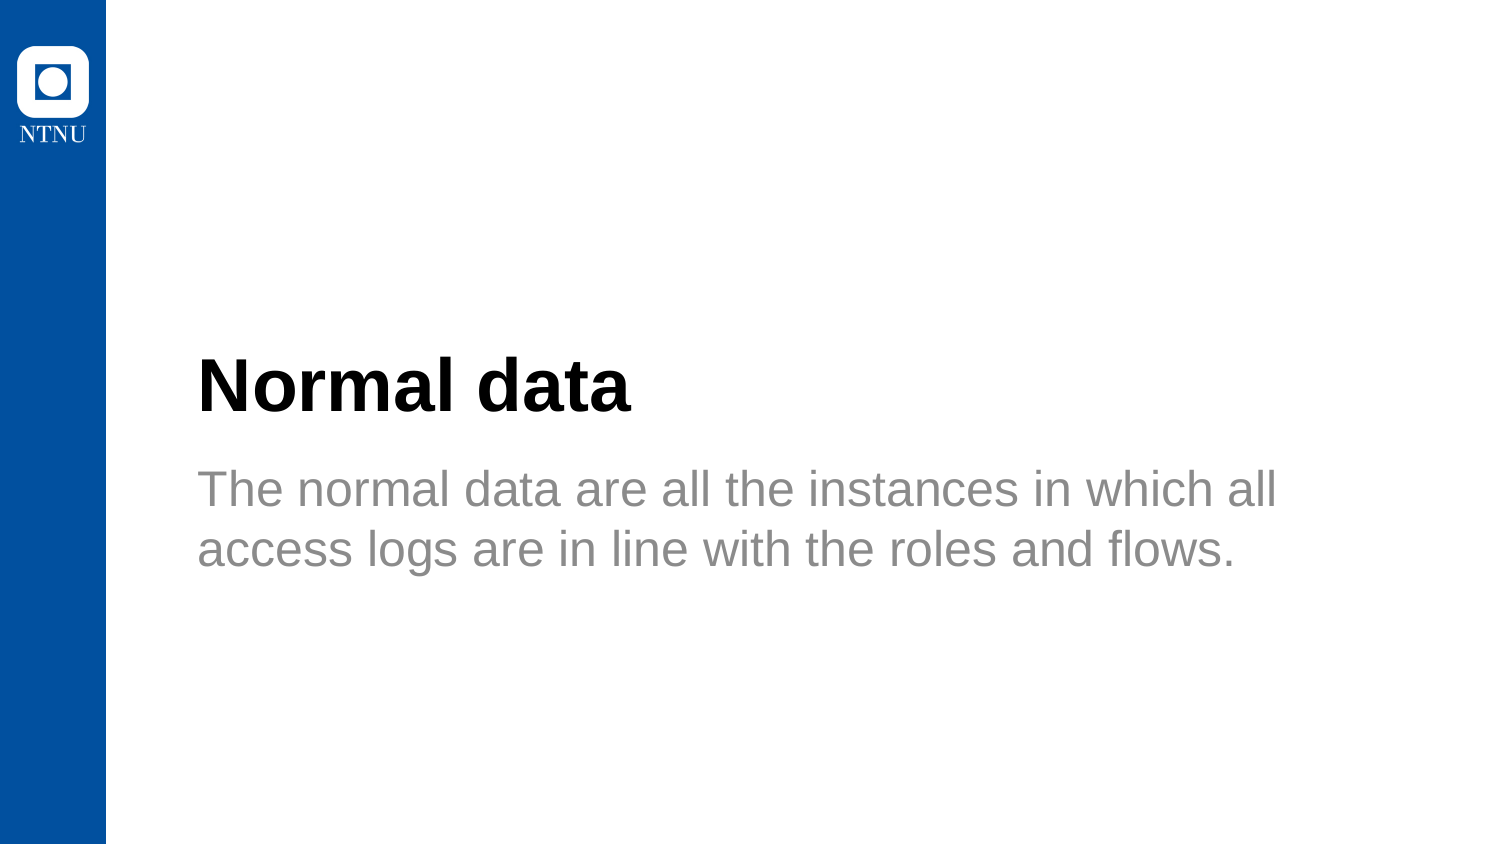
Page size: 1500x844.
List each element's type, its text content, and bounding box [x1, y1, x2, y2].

text_box The normal data are all the instances in which all access logs are in line with the roles and flows. [182, 448, 1458, 665]
picture [0, 0, 106, 844]
text_box Normal data [182, 329, 1458, 441]
